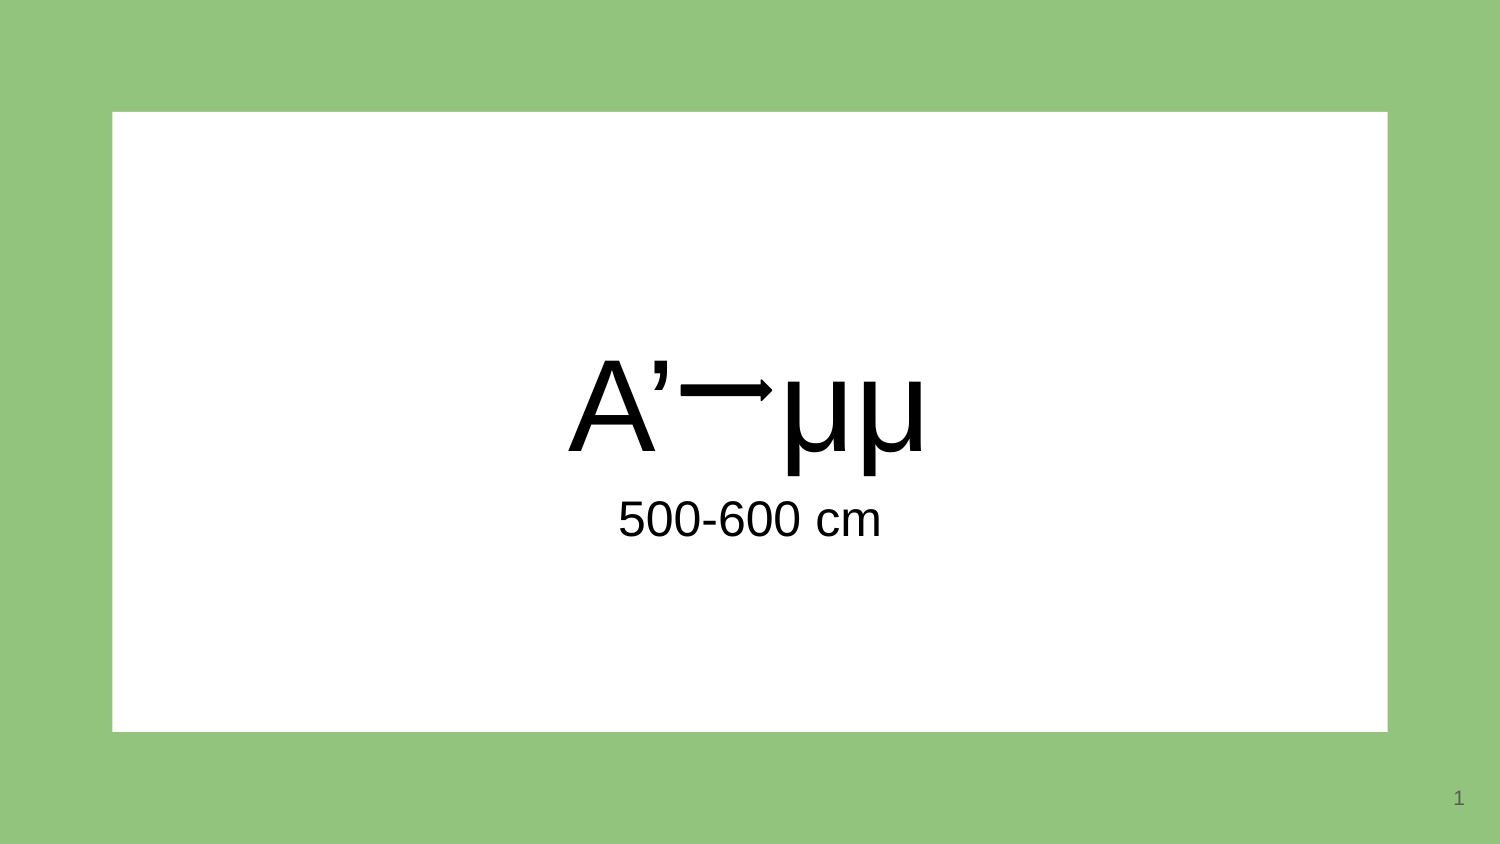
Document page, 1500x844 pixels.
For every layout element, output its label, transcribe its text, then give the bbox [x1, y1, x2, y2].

text_box [681, 380, 772, 401]
slide_number ‹#› [1389, 764, 1480, 830]
text_box A’ μμ 500-600 cm [112, 111, 1388, 732]
